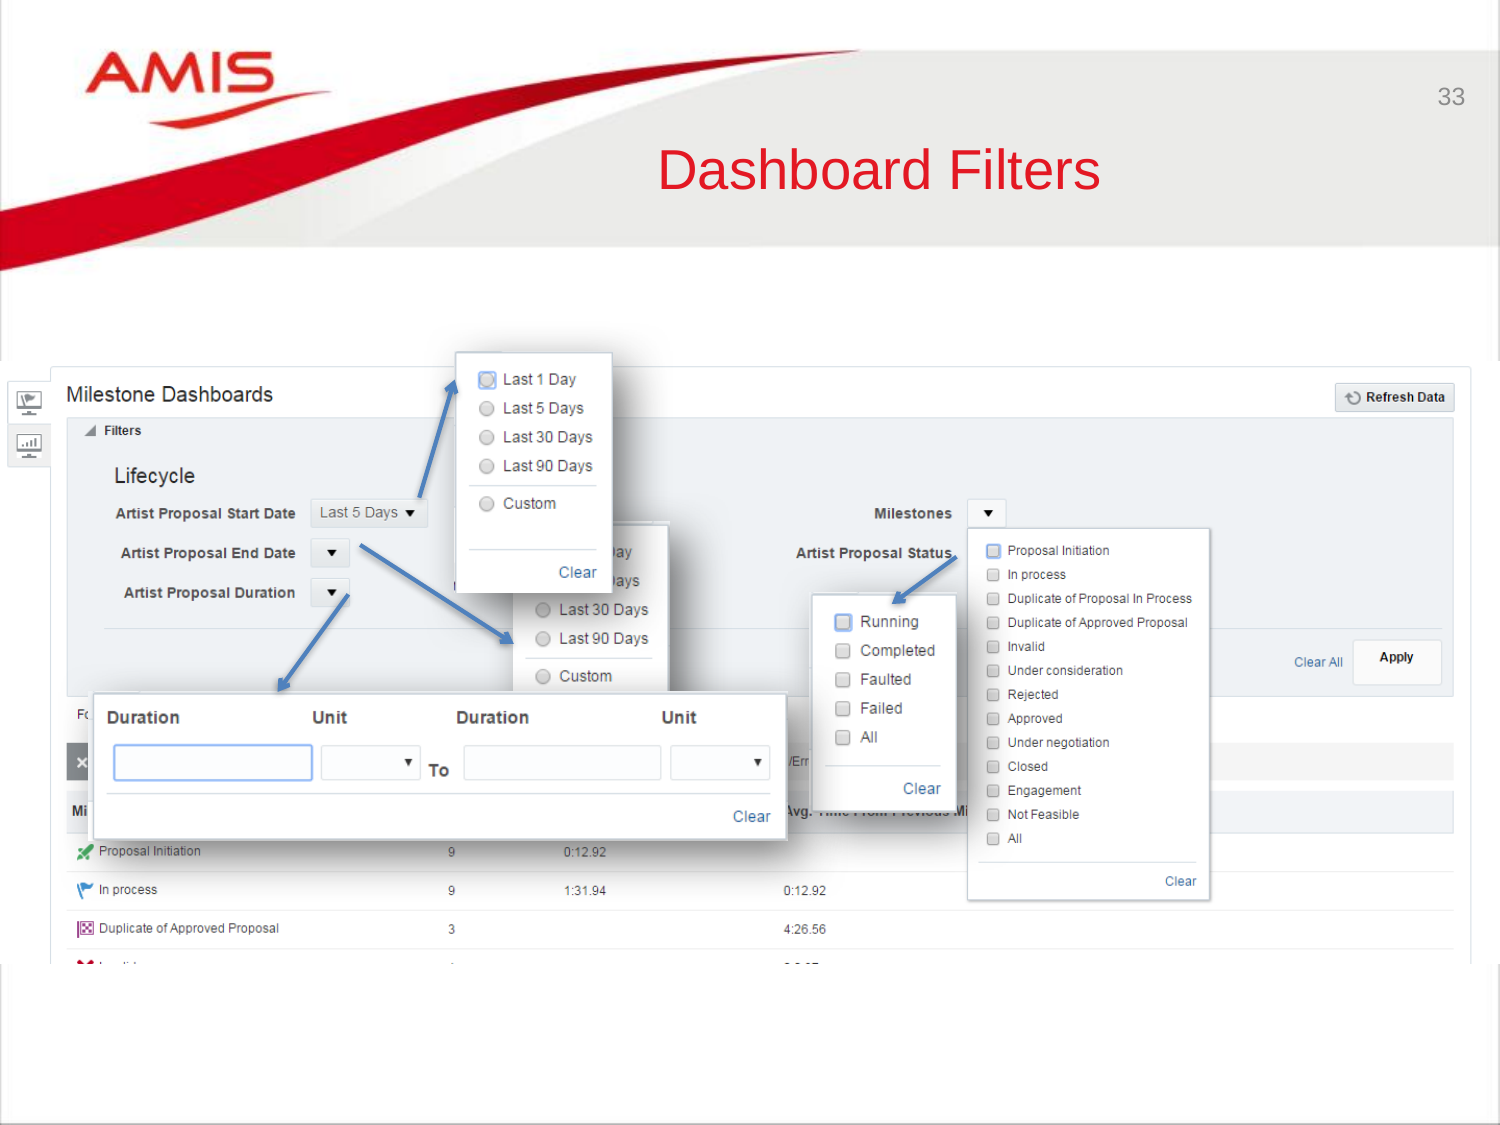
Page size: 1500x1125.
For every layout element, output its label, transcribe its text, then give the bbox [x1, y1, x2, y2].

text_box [891, 556, 957, 605]
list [513, 521, 671, 690]
picture [0, 0, 1500, 1125]
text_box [359, 544, 514, 644]
slide_number 33 [1328, 54, 1481, 138]
title Dashboard Filters [657, 90, 1447, 253]
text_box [418, 379, 455, 498]
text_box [277, 594, 349, 693]
